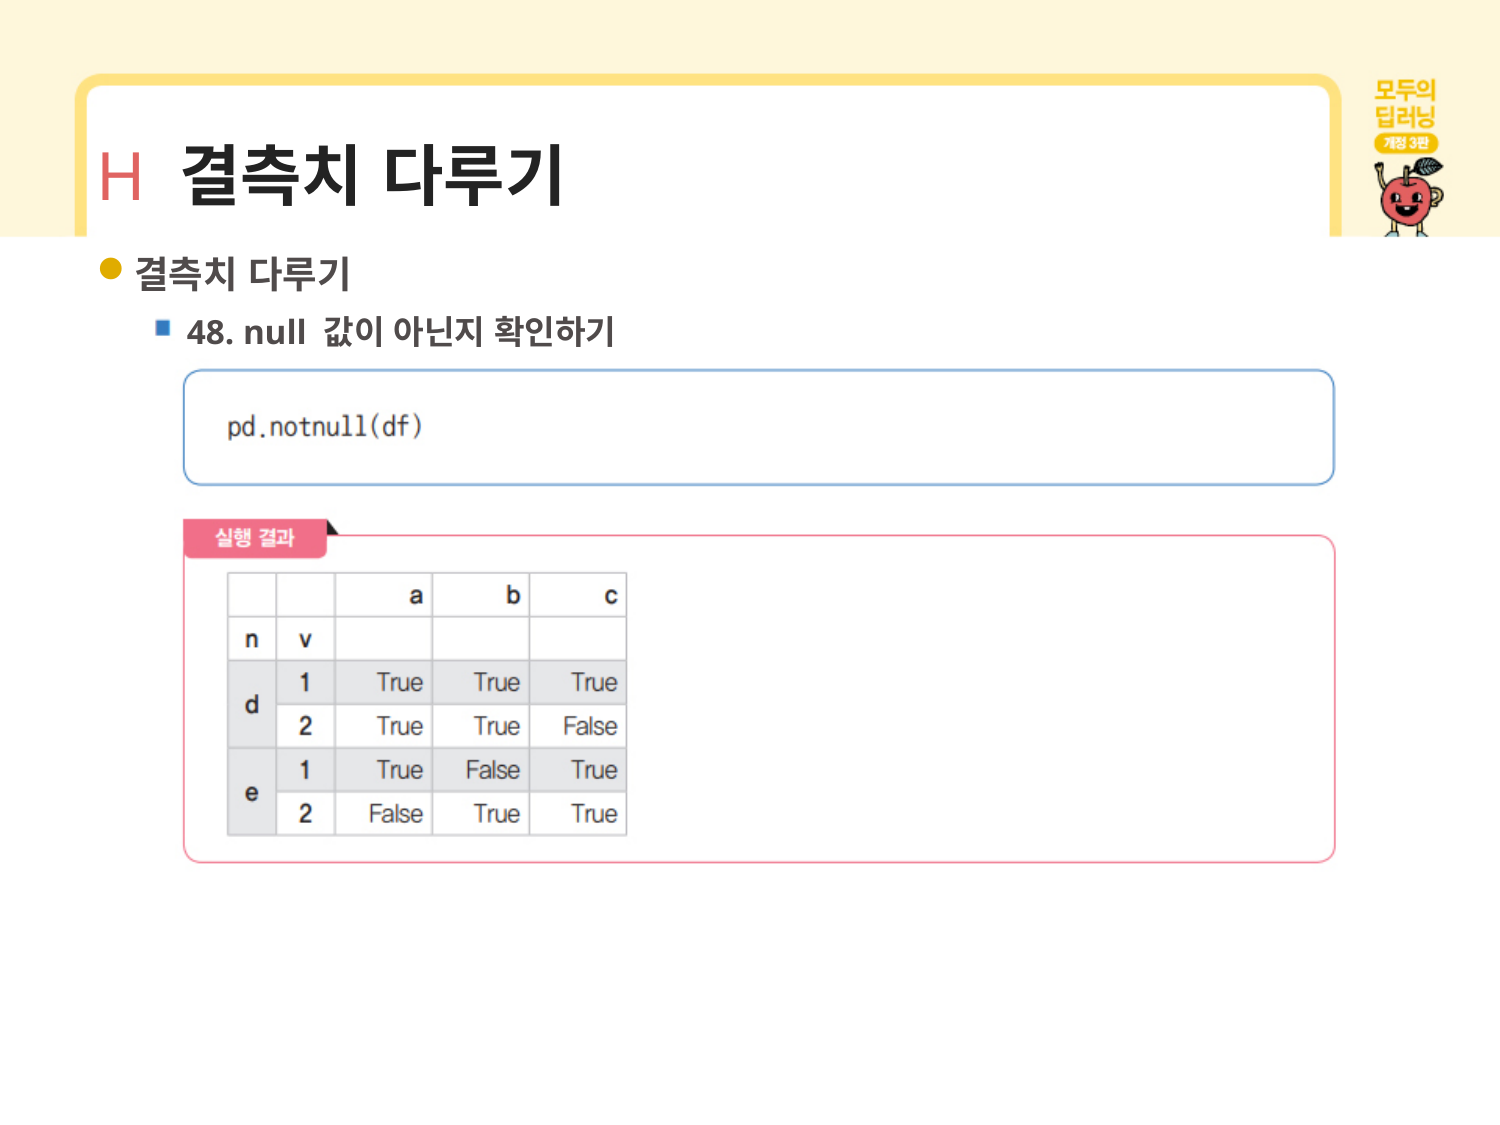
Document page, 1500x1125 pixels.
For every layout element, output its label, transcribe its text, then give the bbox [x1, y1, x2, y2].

title H 결측치 다루기 [81, 90, 1412, 222]
picture [0, 0, 1500, 1125]
list 결측치 다루기 48. null 값이 아닌지 확인하기 [81, 239, 1412, 1054]
